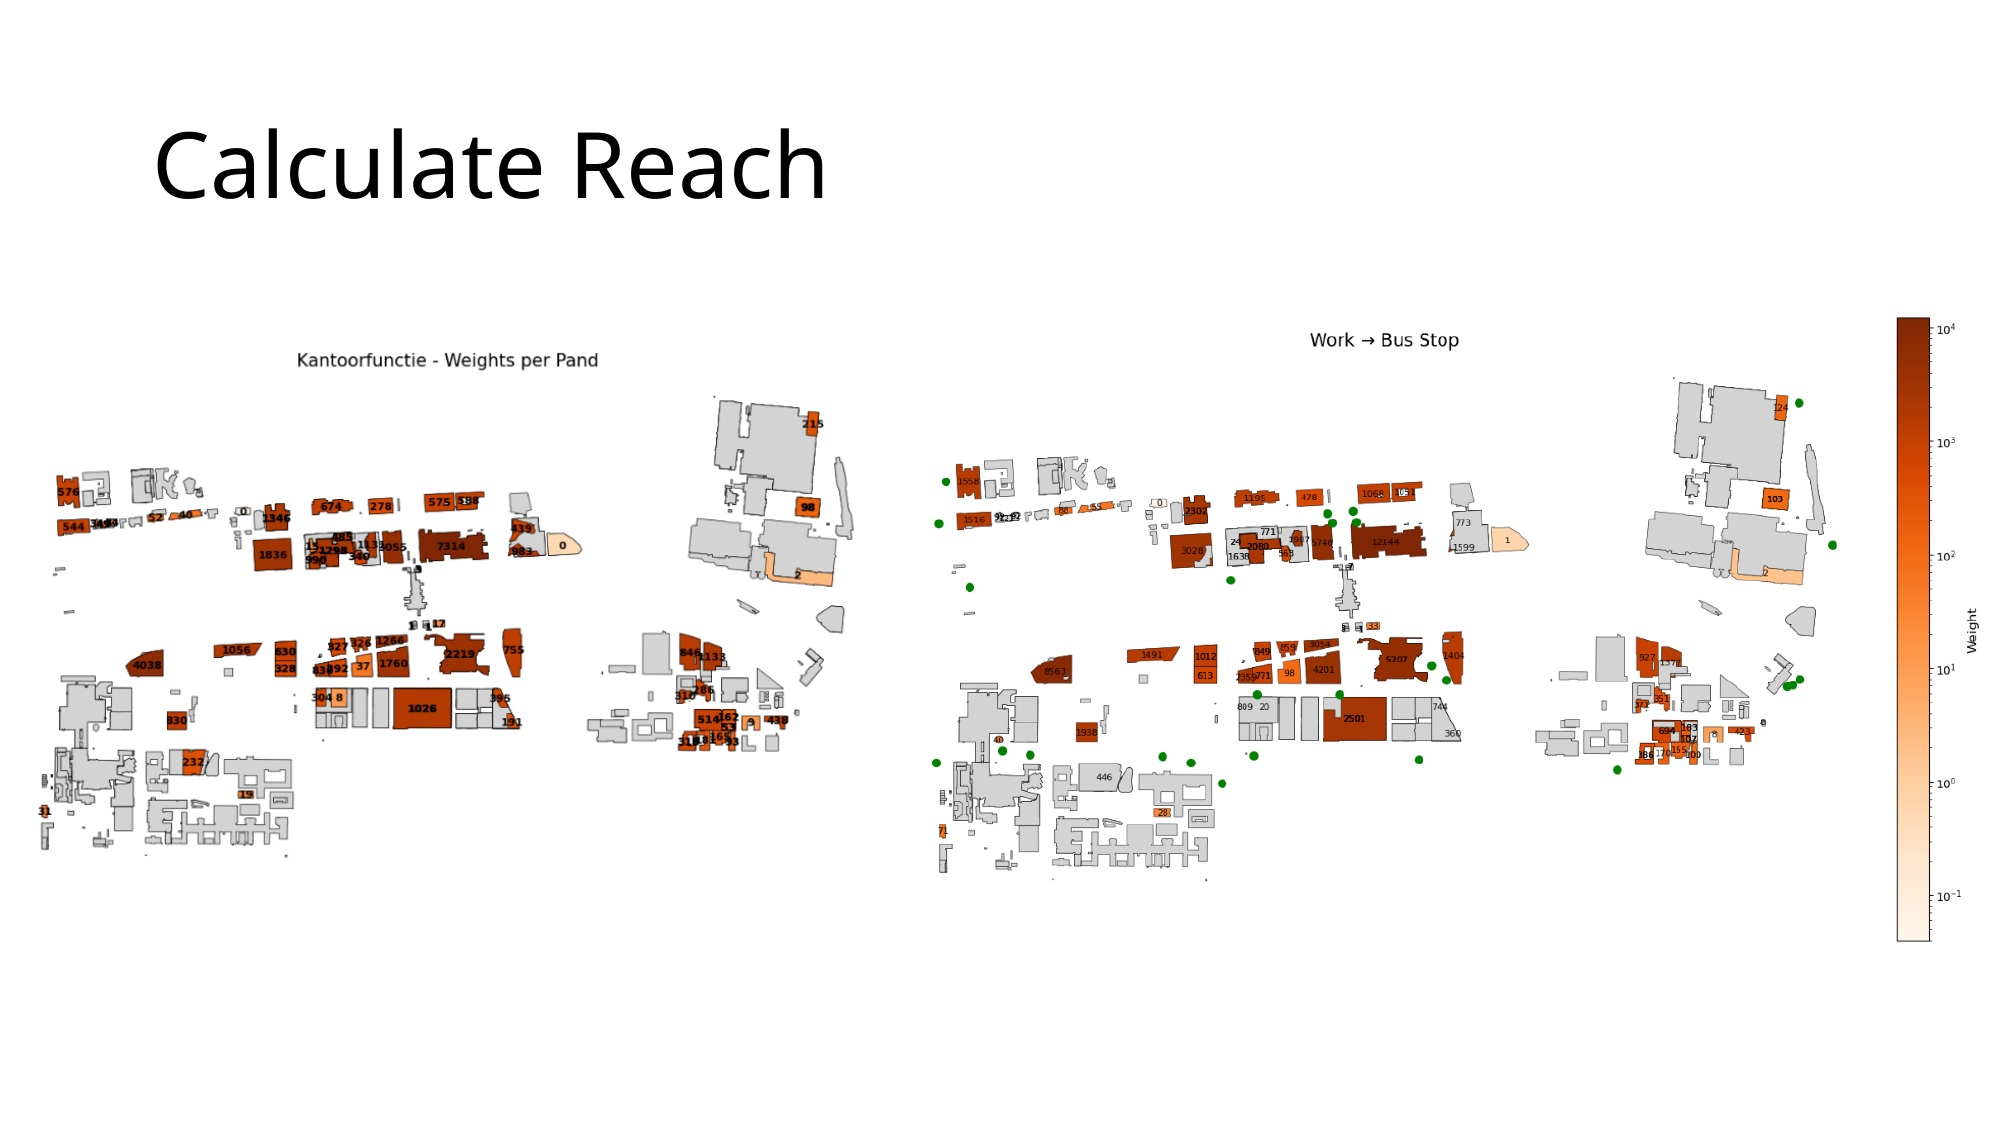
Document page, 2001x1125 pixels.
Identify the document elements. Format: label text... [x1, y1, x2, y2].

picture [0, 316, 2001, 946]
title Calculate Reach [137, 59, 1863, 278]
